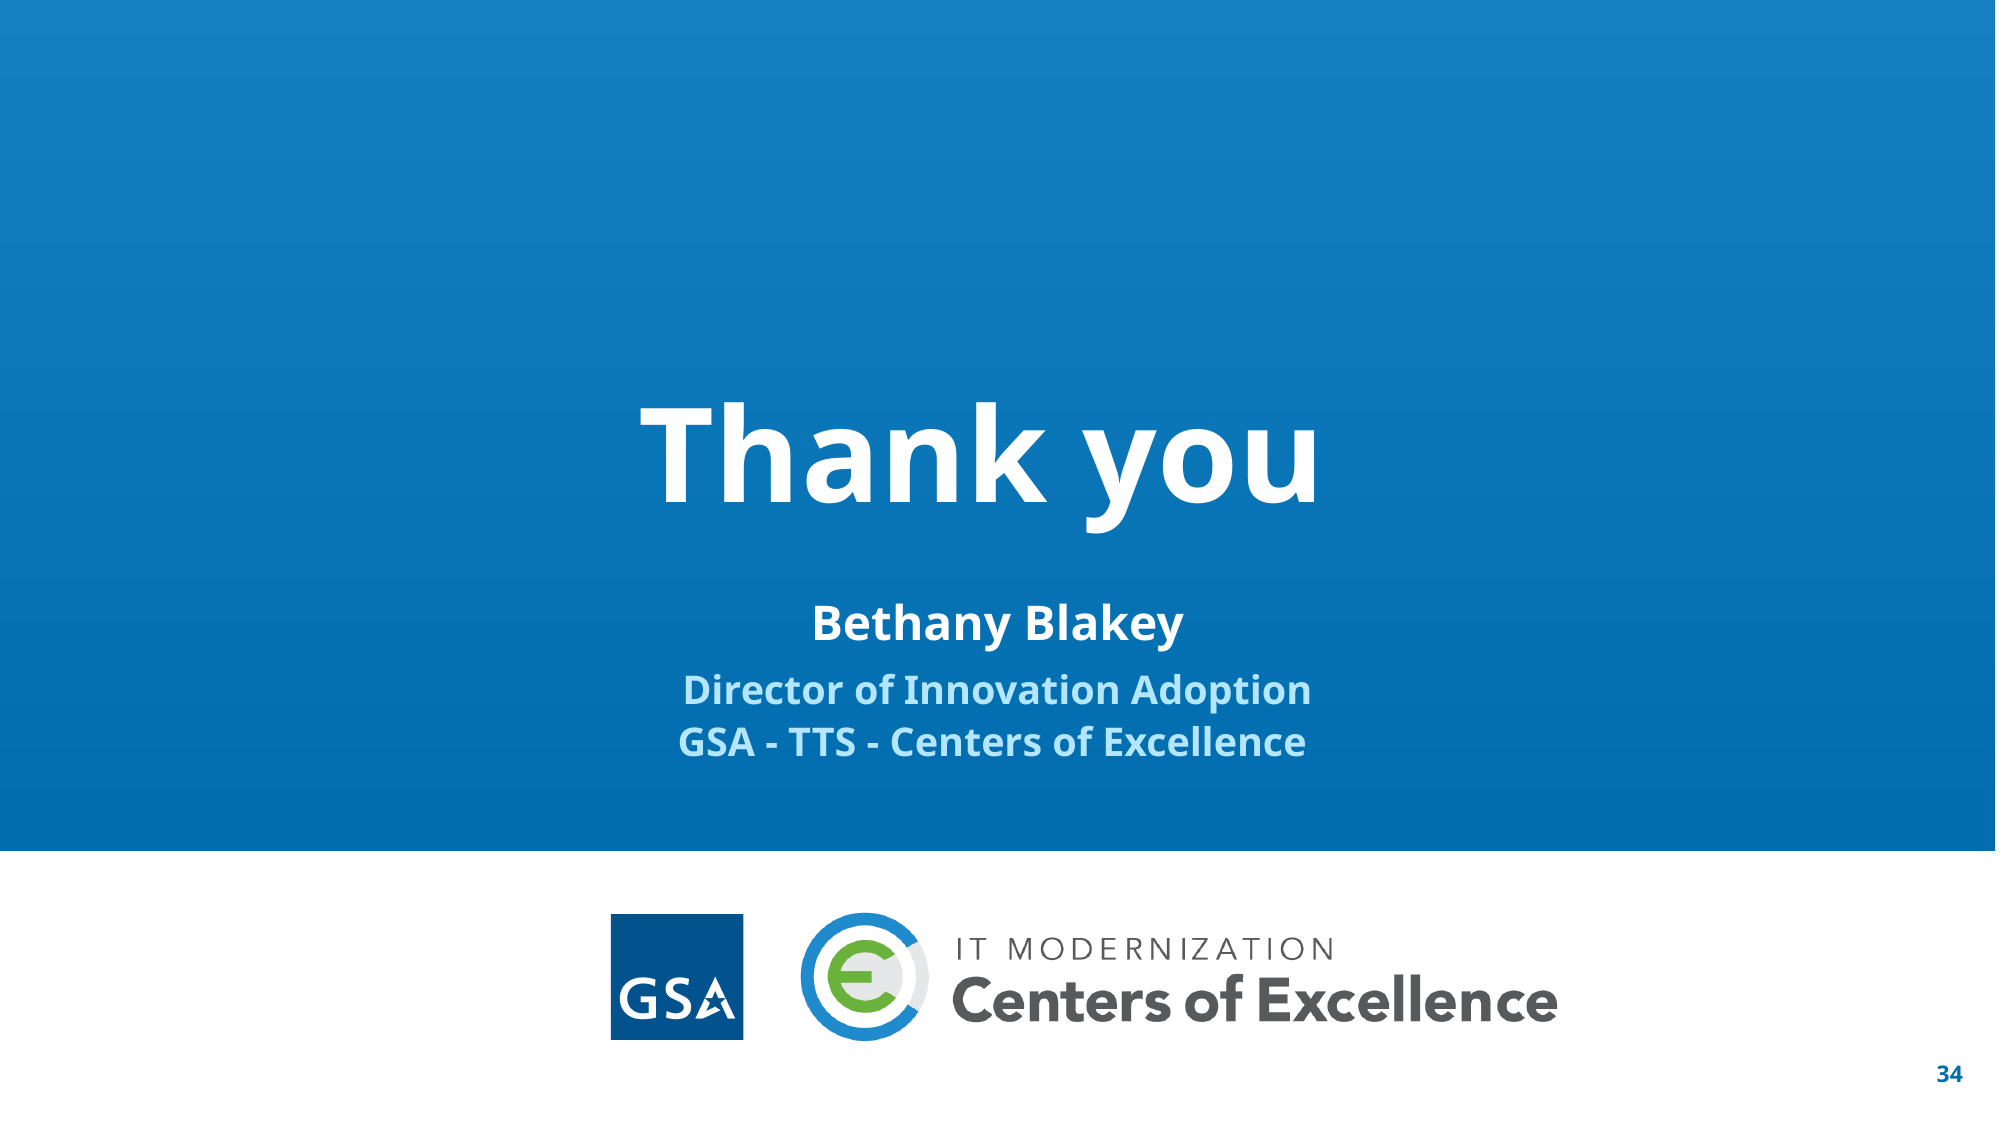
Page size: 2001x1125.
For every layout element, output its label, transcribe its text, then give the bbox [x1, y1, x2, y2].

picture [610, 1001, 744, 1040]
title Thank you [136, 230, 1862, 539]
text_box Bethany Blakey Director of Innovation Adoption GSA - TTS - Centers of Excellence [527, 586, 1468, 1001]
picture [763, 882, 1593, 1069]
